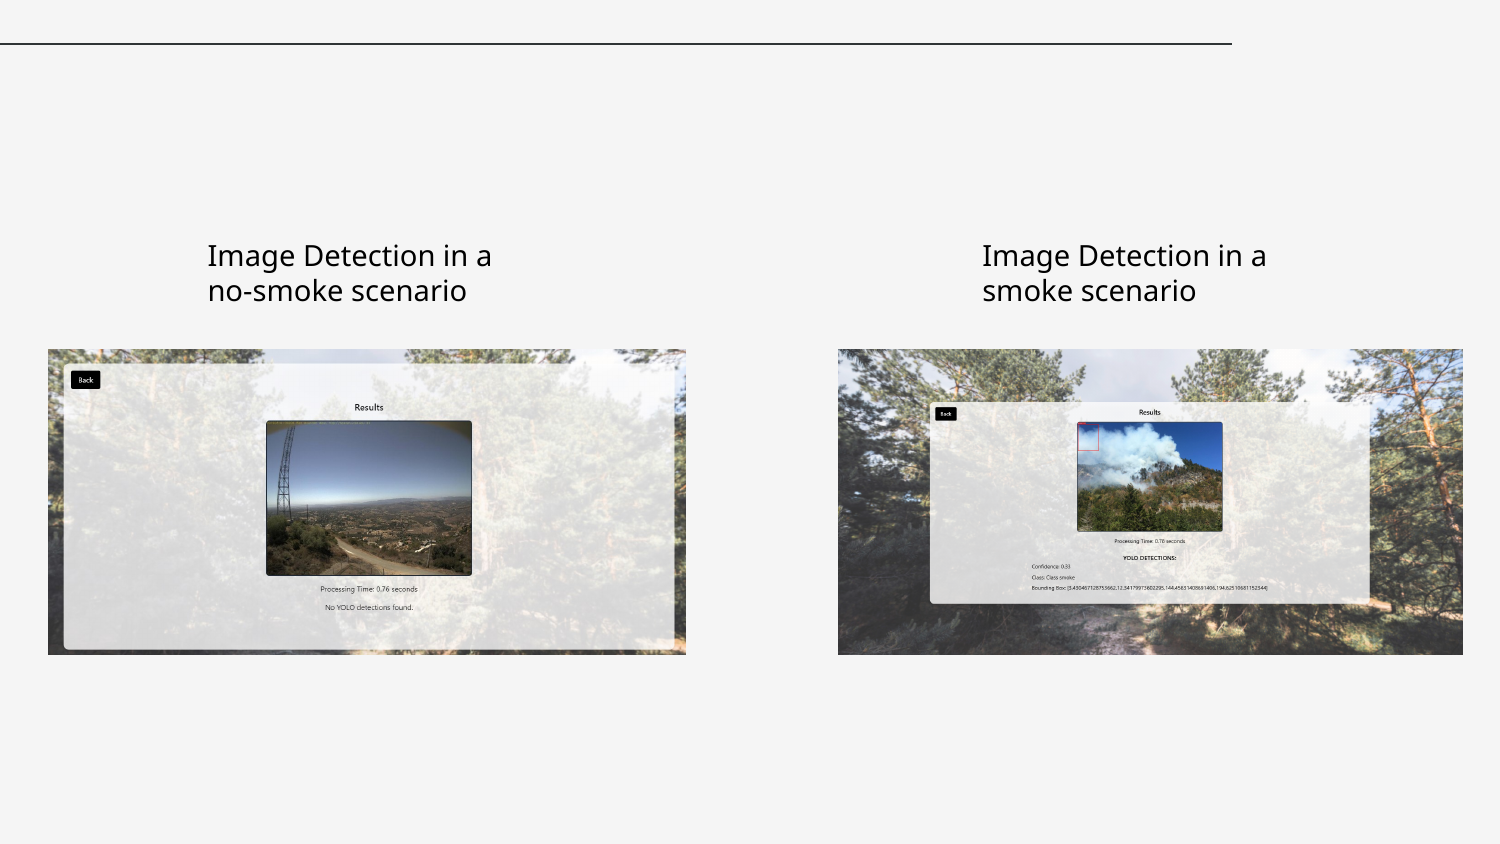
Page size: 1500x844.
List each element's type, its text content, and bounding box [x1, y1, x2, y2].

text_box Image Detection in a no-smoke scenario [192, 230, 510, 316]
picture [47, 349, 686, 655]
picture [838, 349, 1463, 655]
text_box Image Detection in a smoke scenario [967, 230, 1455, 316]
